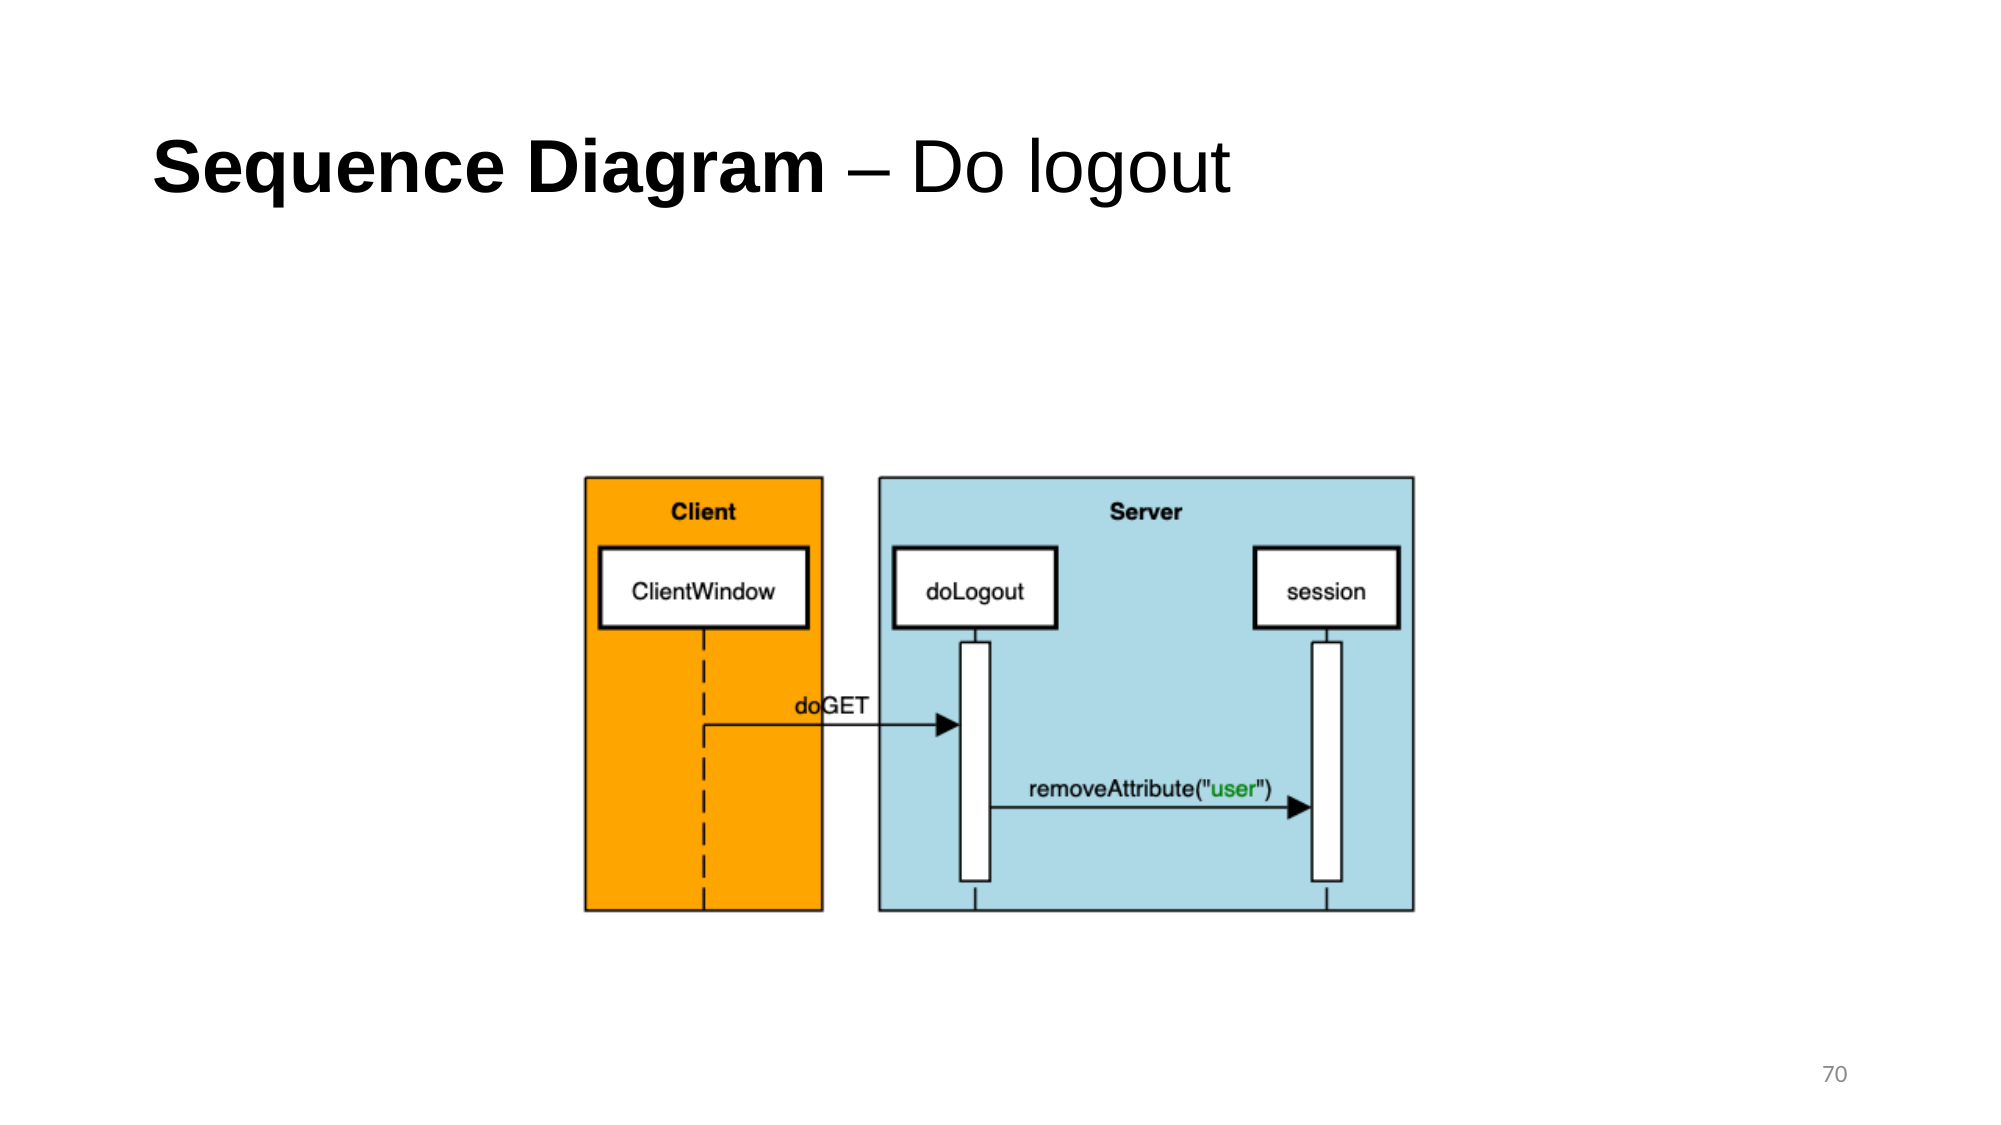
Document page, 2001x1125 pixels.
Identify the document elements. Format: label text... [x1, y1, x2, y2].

picture [571, 453, 1429, 926]
text_box Sequence Diagram – Do logout [137, 59, 1863, 278]
text_box <number> [1412, 1042, 1863, 1103]
